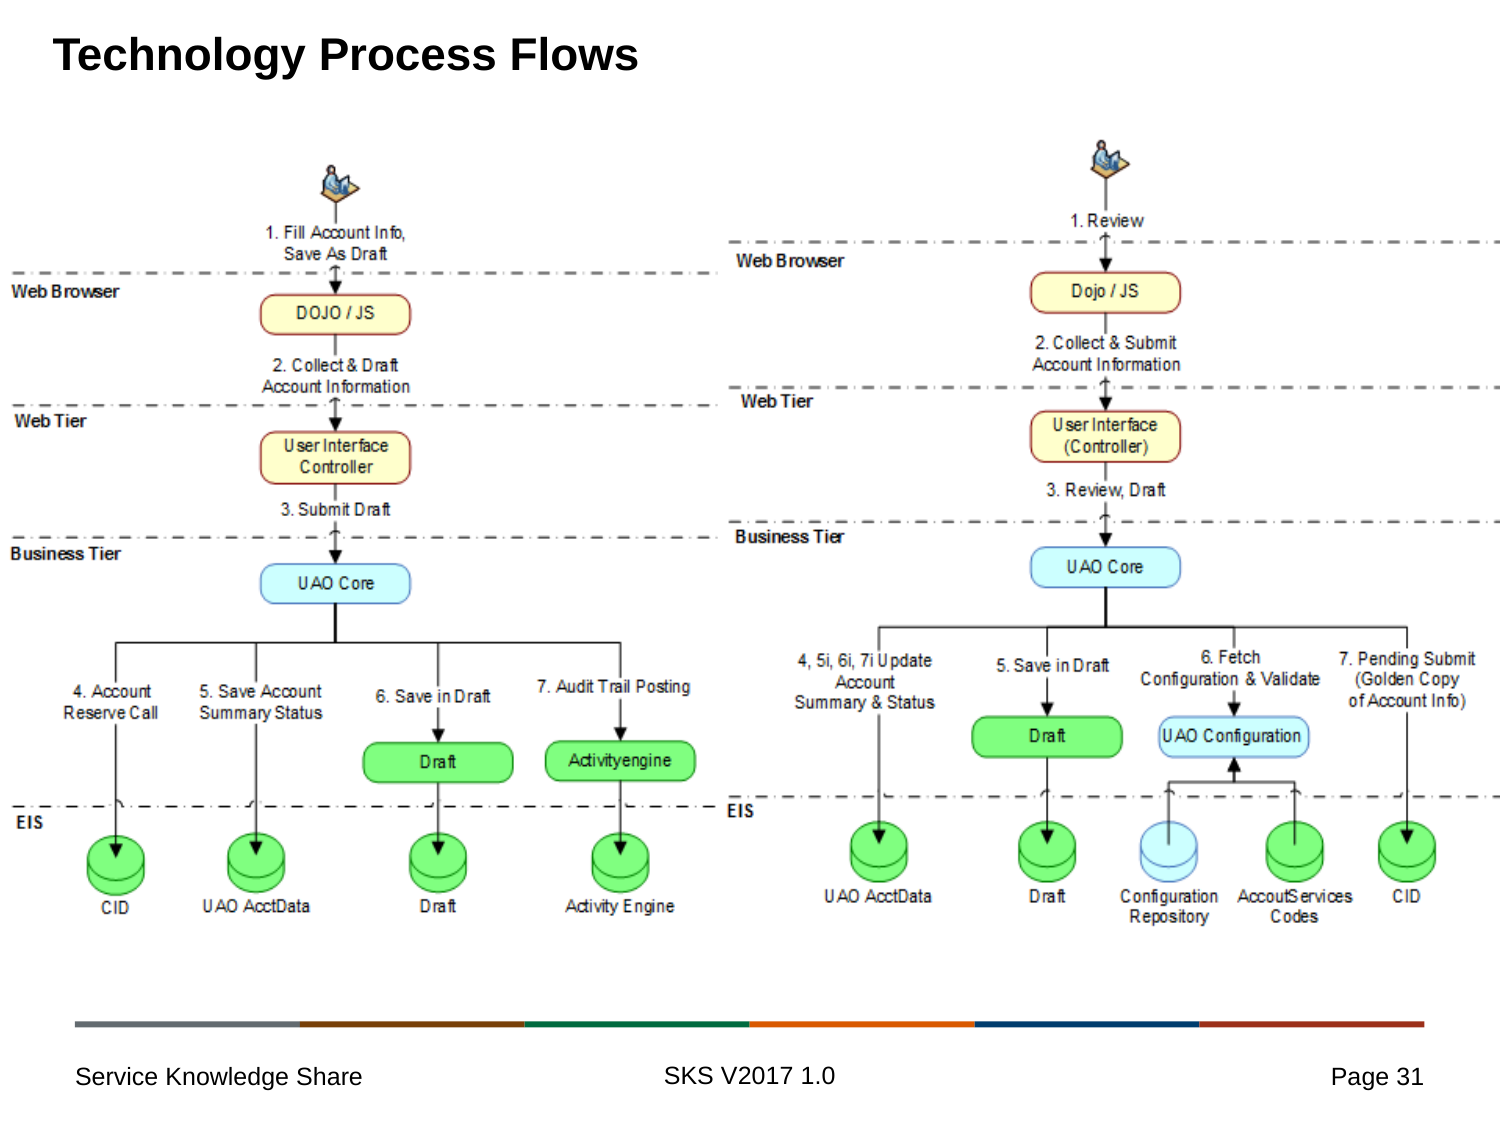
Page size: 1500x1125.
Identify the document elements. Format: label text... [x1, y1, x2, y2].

picture [1, 137, 1500, 939]
title Technology Process Flows [37, 17, 1387, 88]
slide_number Page 31 [1262, 1049, 1425, 1101]
footer SKS V2017 1.0 [512, 1049, 988, 1100]
